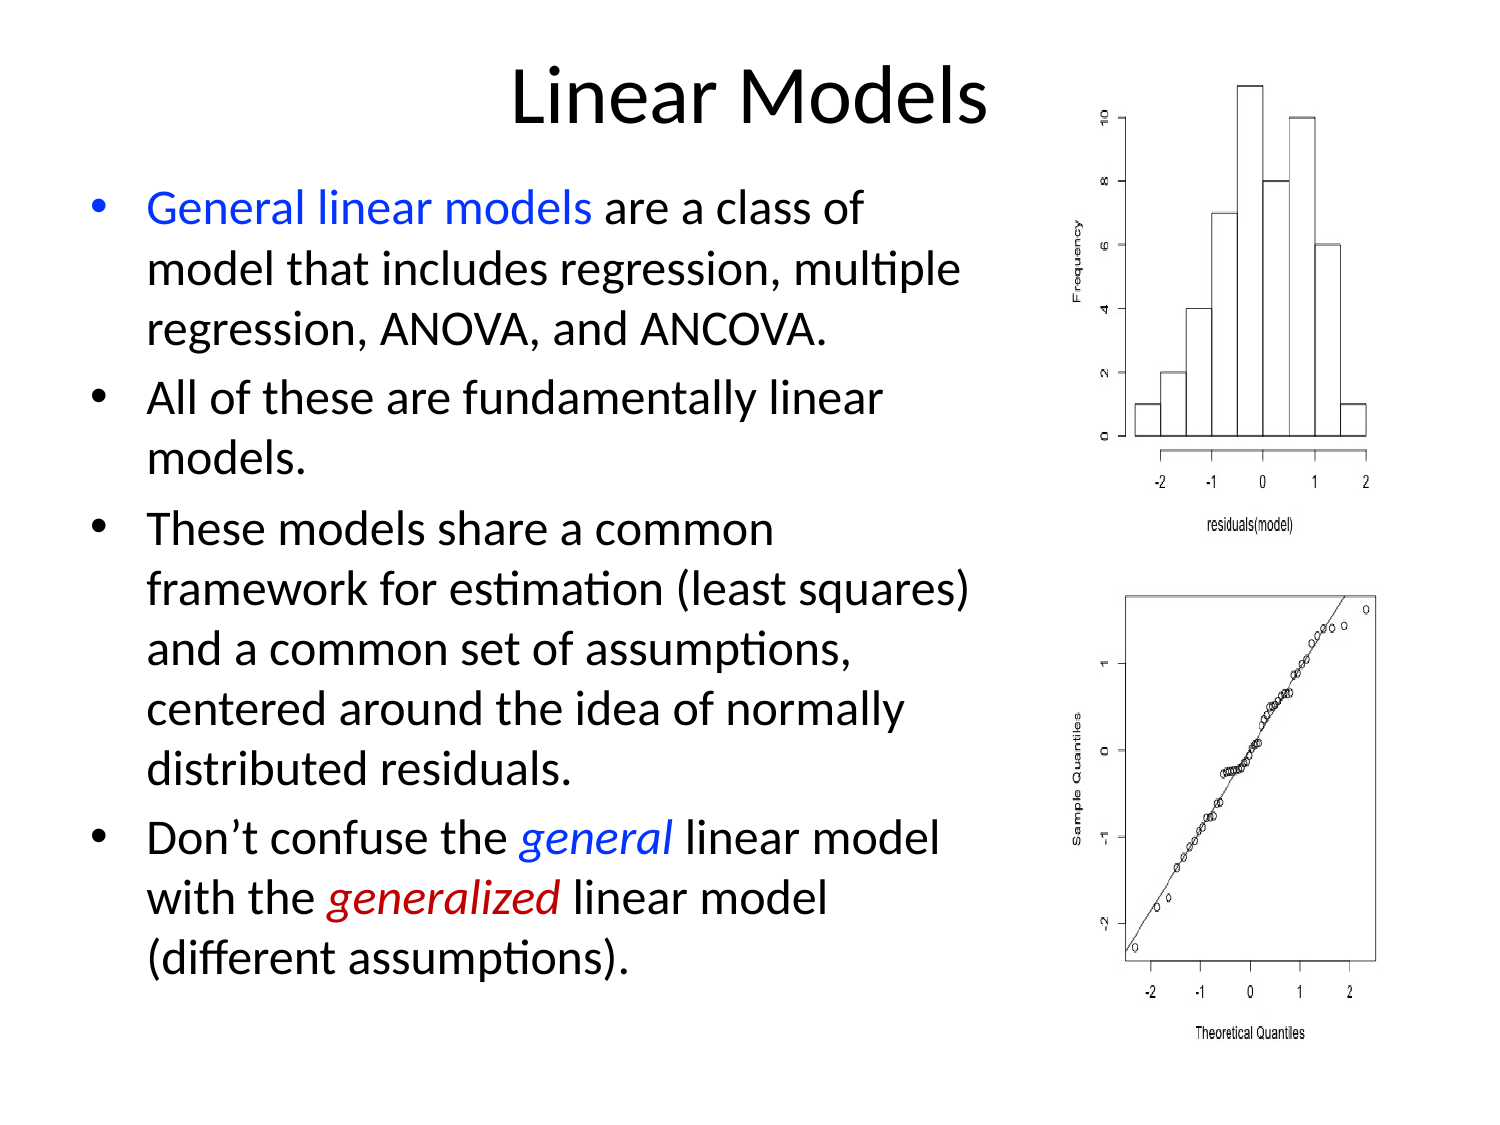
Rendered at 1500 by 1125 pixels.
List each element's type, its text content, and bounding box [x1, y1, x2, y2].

picture [987, 574, 1471, 1045]
picture [987, 49, 1471, 538]
title Linear Models [75, 12, 1425, 167]
list General linear models are a class of model that includes regression, multiple regression, ANOVA, and ANCOVA. All of these are fundamentally linear models. These models share a common framework for estimation (least squares) and a common set of assumptions, centered around the idea of normally distributed residuals. Don’t confuse the general linear model with the generalized linear model (different assumptions). [75, 167, 988, 1075]
